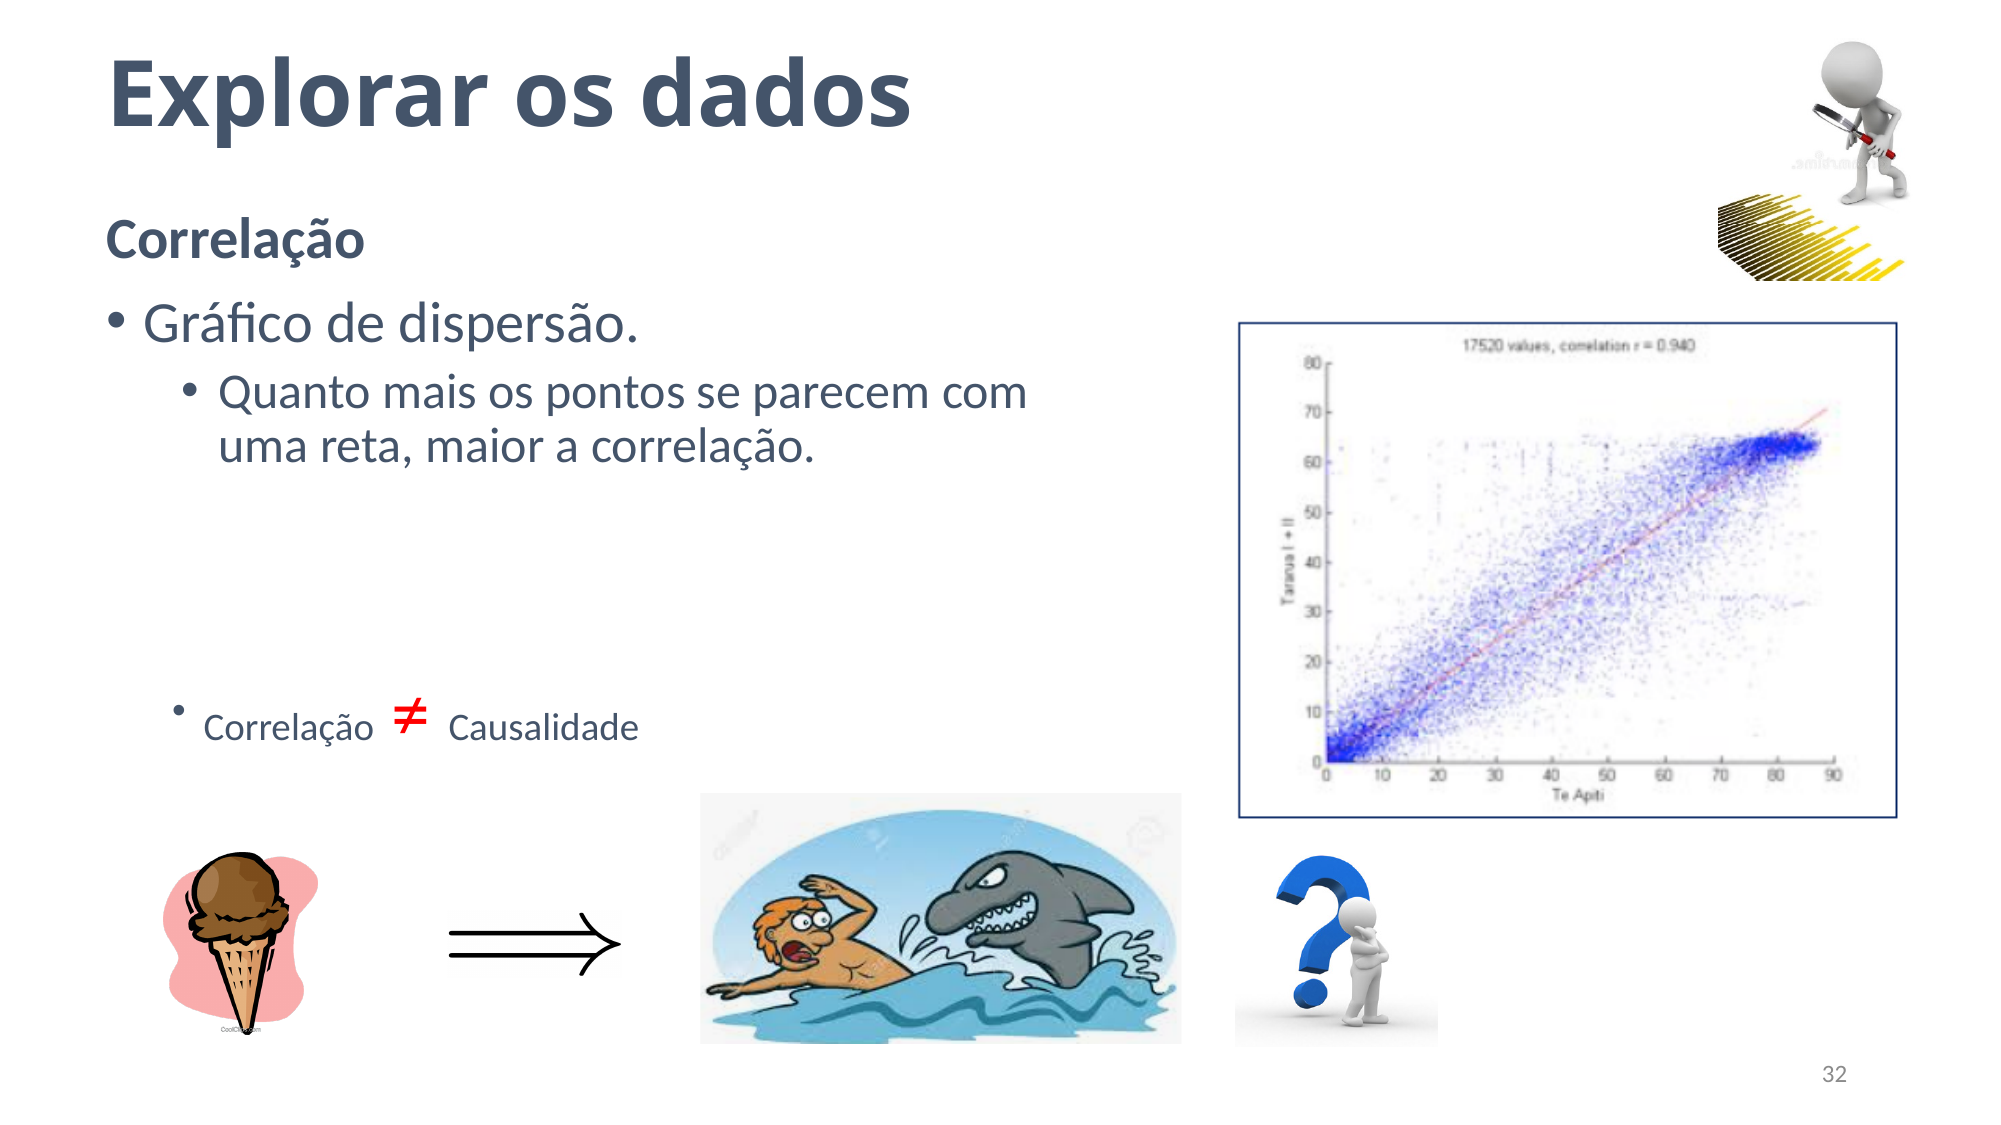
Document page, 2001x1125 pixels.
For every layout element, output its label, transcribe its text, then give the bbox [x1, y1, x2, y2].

picture [1718, 38, 1960, 281]
picture [447, 910, 622, 978]
picture [1234, 844, 1438, 1047]
picture [1234, 317, 1909, 828]
text_box Correlação ≠ Causalidade [93, 665, 1149, 766]
title Explorar os dados [91, 15, 1946, 178]
picture [163, 852, 318, 1035]
slide_number 32 [1412, 1042, 1863, 1103]
picture [699, 793, 1191, 1044]
text_box Correlação Gráfico de dispersão. Quanto mais os pontos se parecem com uma reta, maior a correlação. [91, 200, 1146, 500]
